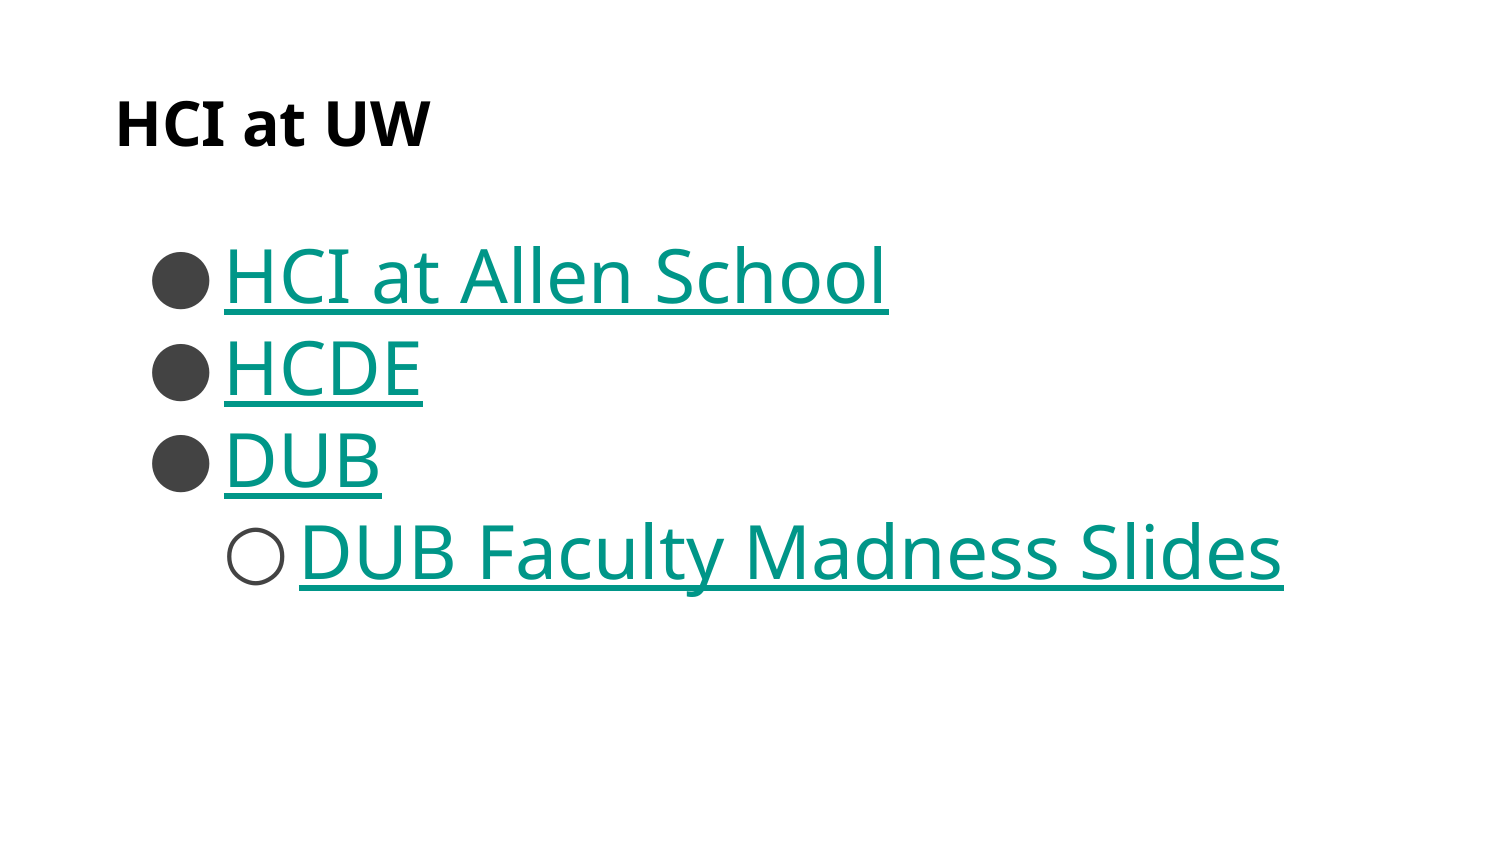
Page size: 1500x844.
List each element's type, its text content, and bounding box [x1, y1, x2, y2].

title HCI at UW [103, 44, 1397, 208]
list HCI at Allen School HCDE DUB DUB Faculty Madness Slides [137, 224, 1397, 760]
